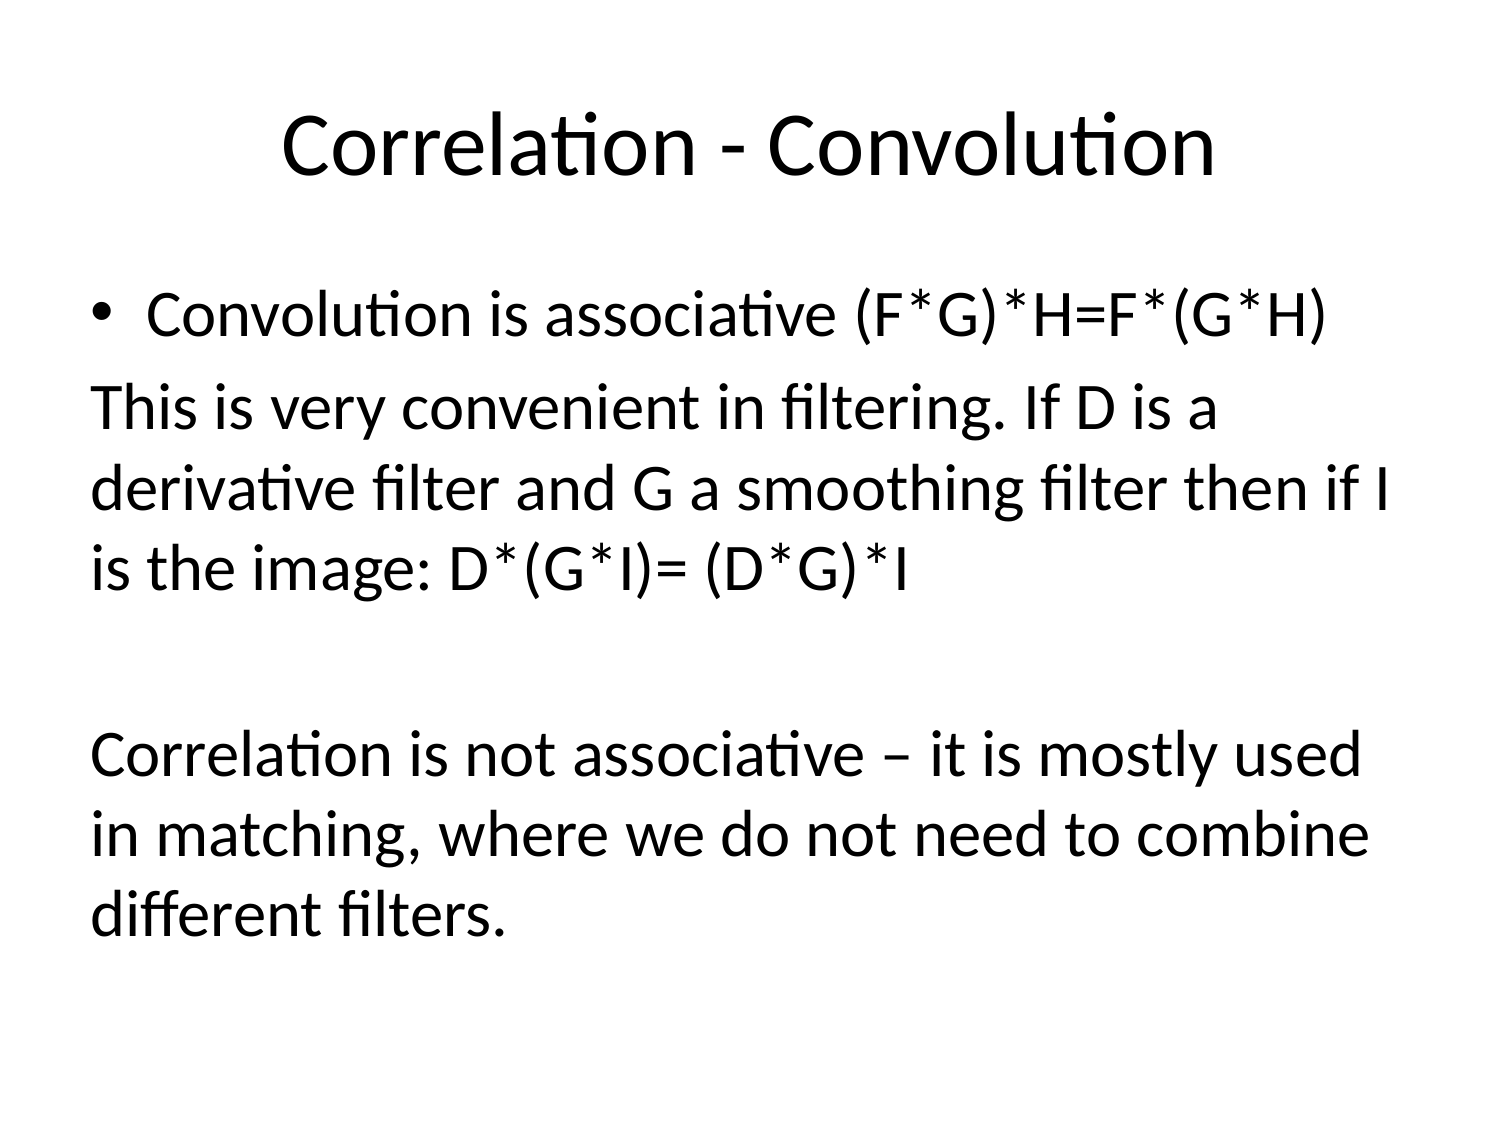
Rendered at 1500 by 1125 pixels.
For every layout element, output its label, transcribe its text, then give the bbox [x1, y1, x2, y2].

title Correlation - Convolution [75, 45, 1425, 233]
list Convolution is associative (F*G)*H=F*(G*H) This is very convenient in filtering. If D is a derivative filter and G a smoothing filter then if I is the image: D*(G*I)= (D*G)*I Correlation is not associative – it is mostly used in matching, where we do not need to combine different filters. [75, 262, 1425, 1005]
